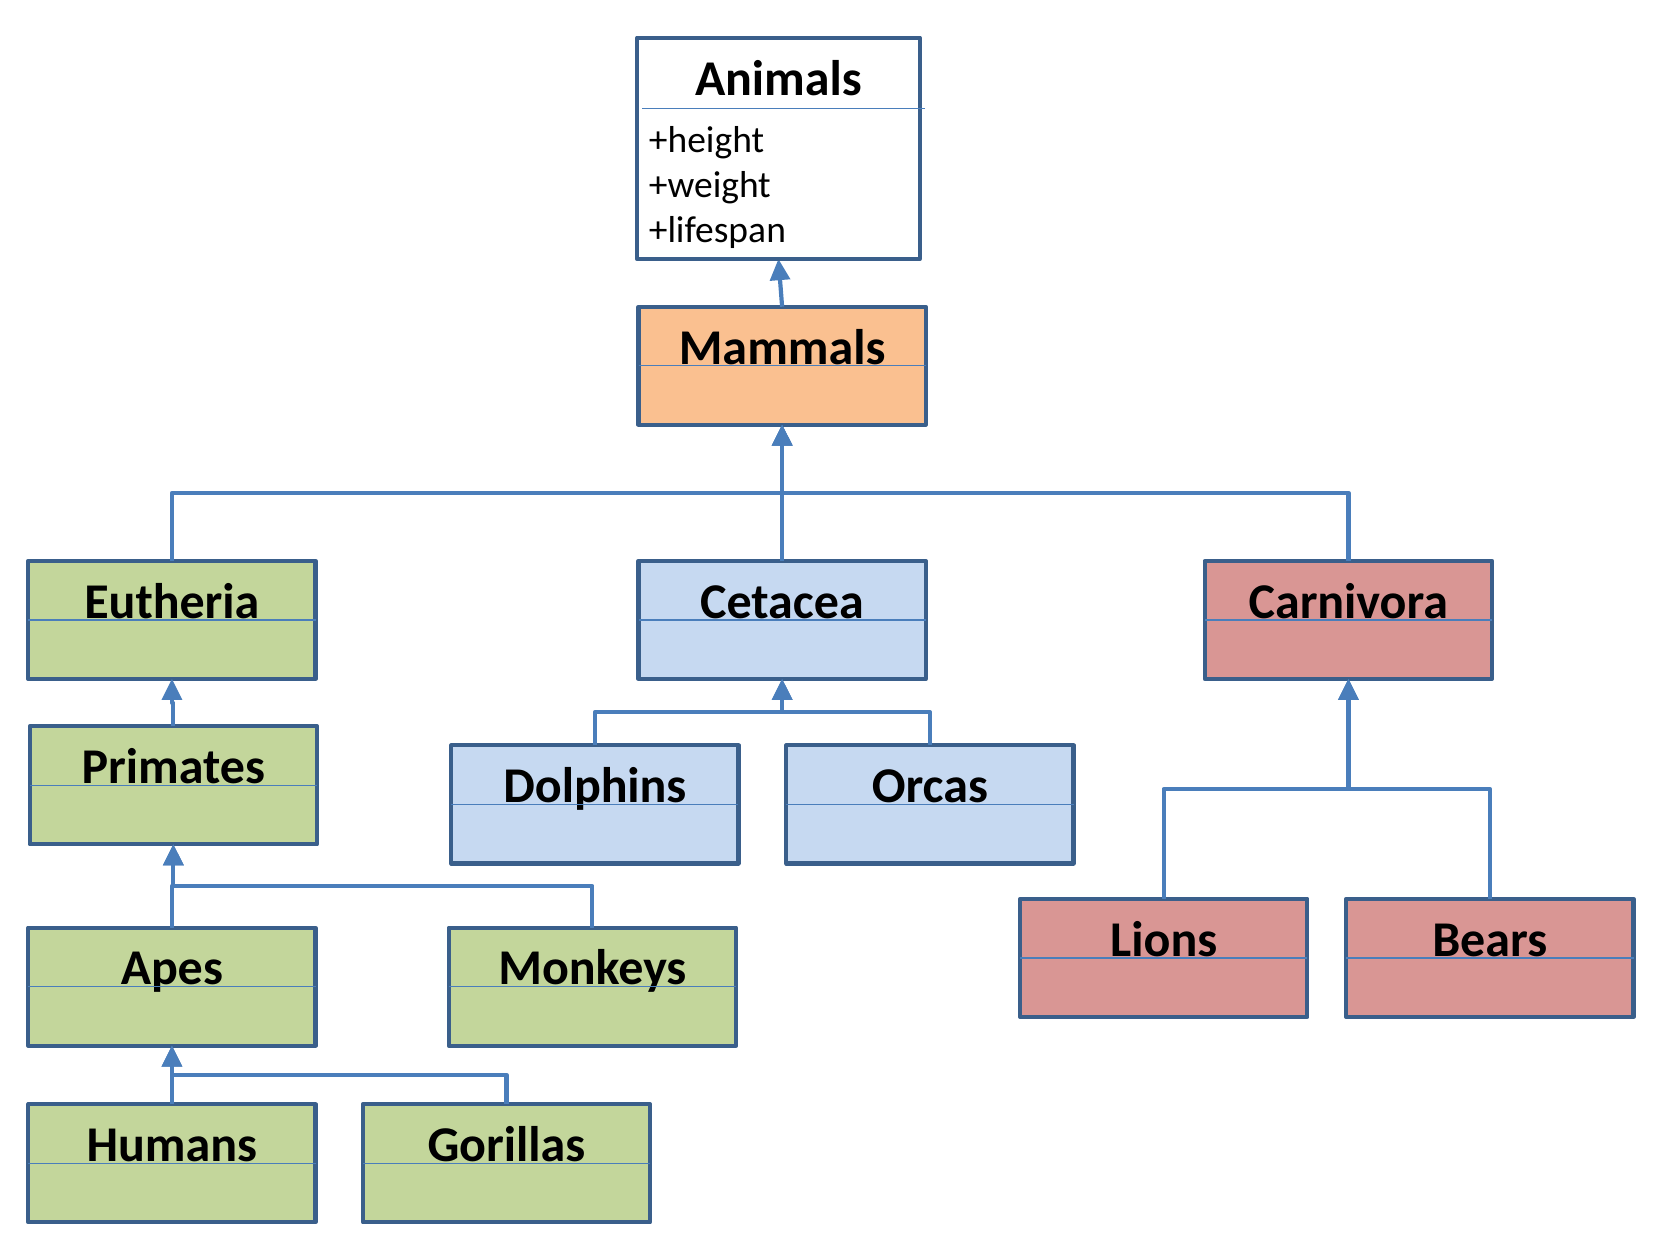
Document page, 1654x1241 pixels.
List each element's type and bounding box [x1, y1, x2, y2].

text_box [1204, 560, 1493, 680]
text_box [1371, 717, 1530, 860]
text_box [28, 927, 304, 1046]
text_box [374, 1104, 651, 1223]
text_box [1346, 898, 1634, 1018]
text_box [29, 726, 318, 845]
text_box [633, 37, 925, 260]
text_box [996, 209, 1134, 777]
text_box [638, 560, 926, 680]
text_box [1019, 898, 1308, 1018]
text_box [713, 492, 851, 496]
text_box [778, 268, 783, 307]
text_box [1145, 696, 1367, 882]
text_box [28, 560, 316, 680]
text_box [341, 676, 425, 1096]
text_box [448, 927, 737, 1046]
text_box [450, 745, 739, 864]
text_box [638, 306, 926, 425]
text_box [142, 1074, 202, 1078]
text_box [408, 187, 546, 799]
text_box [309, 907, 369, 1241]
text_box [655, 618, 722, 807]
text_box [28, 1104, 304, 1223]
text_box [786, 745, 1074, 864]
text_box [822, 638, 890, 787]
